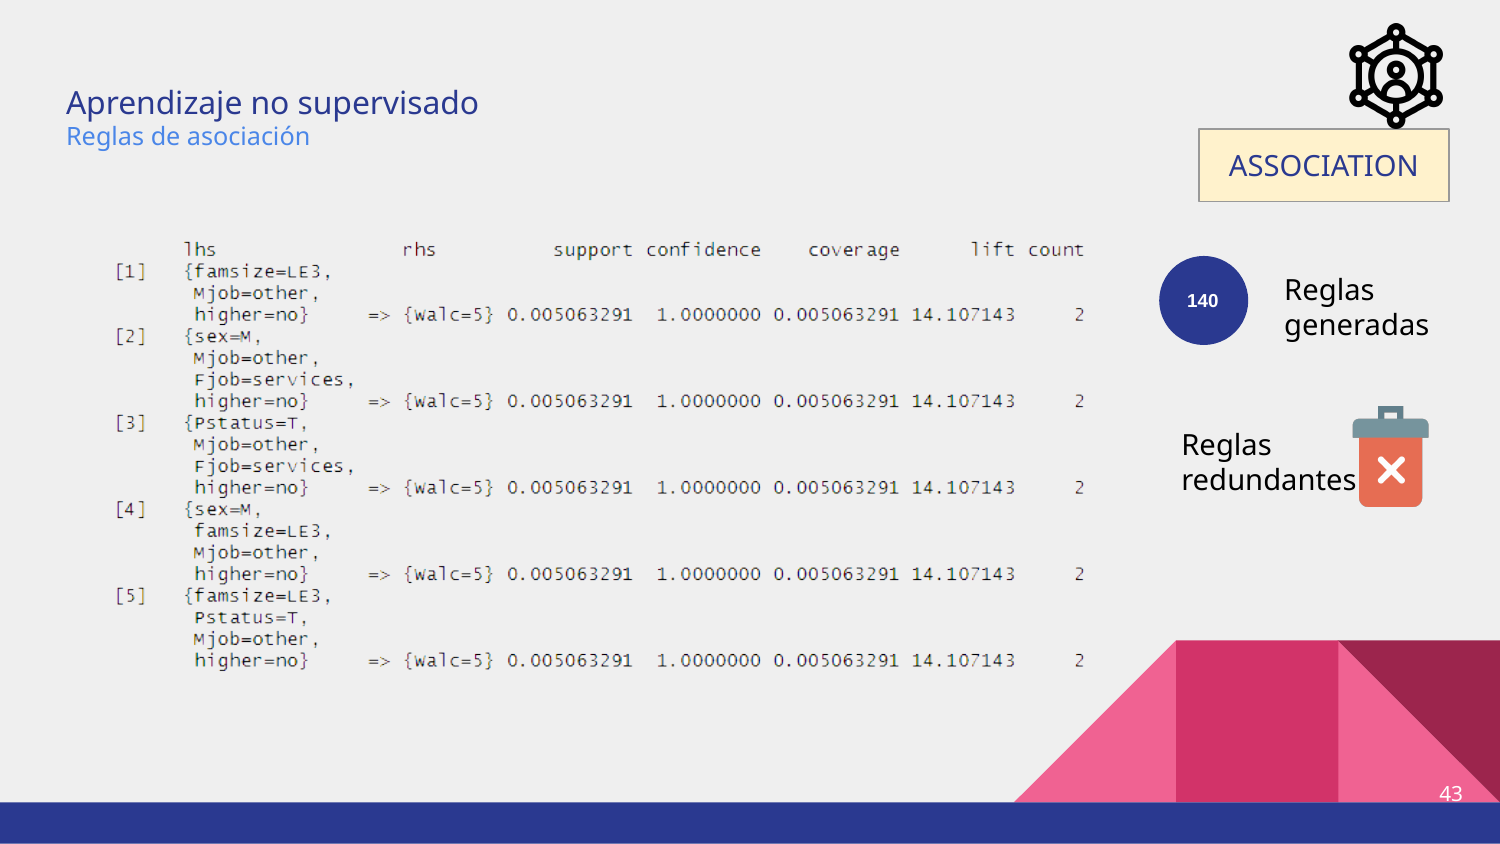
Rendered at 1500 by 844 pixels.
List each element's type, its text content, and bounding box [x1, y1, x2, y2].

slide_number 43 [1387, 762, 1478, 828]
text_box 140 [1159, 255, 1249, 346]
text_box ASSOCIATION [1199, 128, 1449, 202]
text_box Reglas redundantes [1166, 411, 1338, 513]
picture [1340, 406, 1441, 507]
picture [99, 226, 1126, 704]
picture [1343, 23, 1450, 130]
text_box Reglas generadas [1269, 255, 1500, 356]
title Aprendizaje no supervisado Reglas de asociación [51, 67, 1338, 167]
